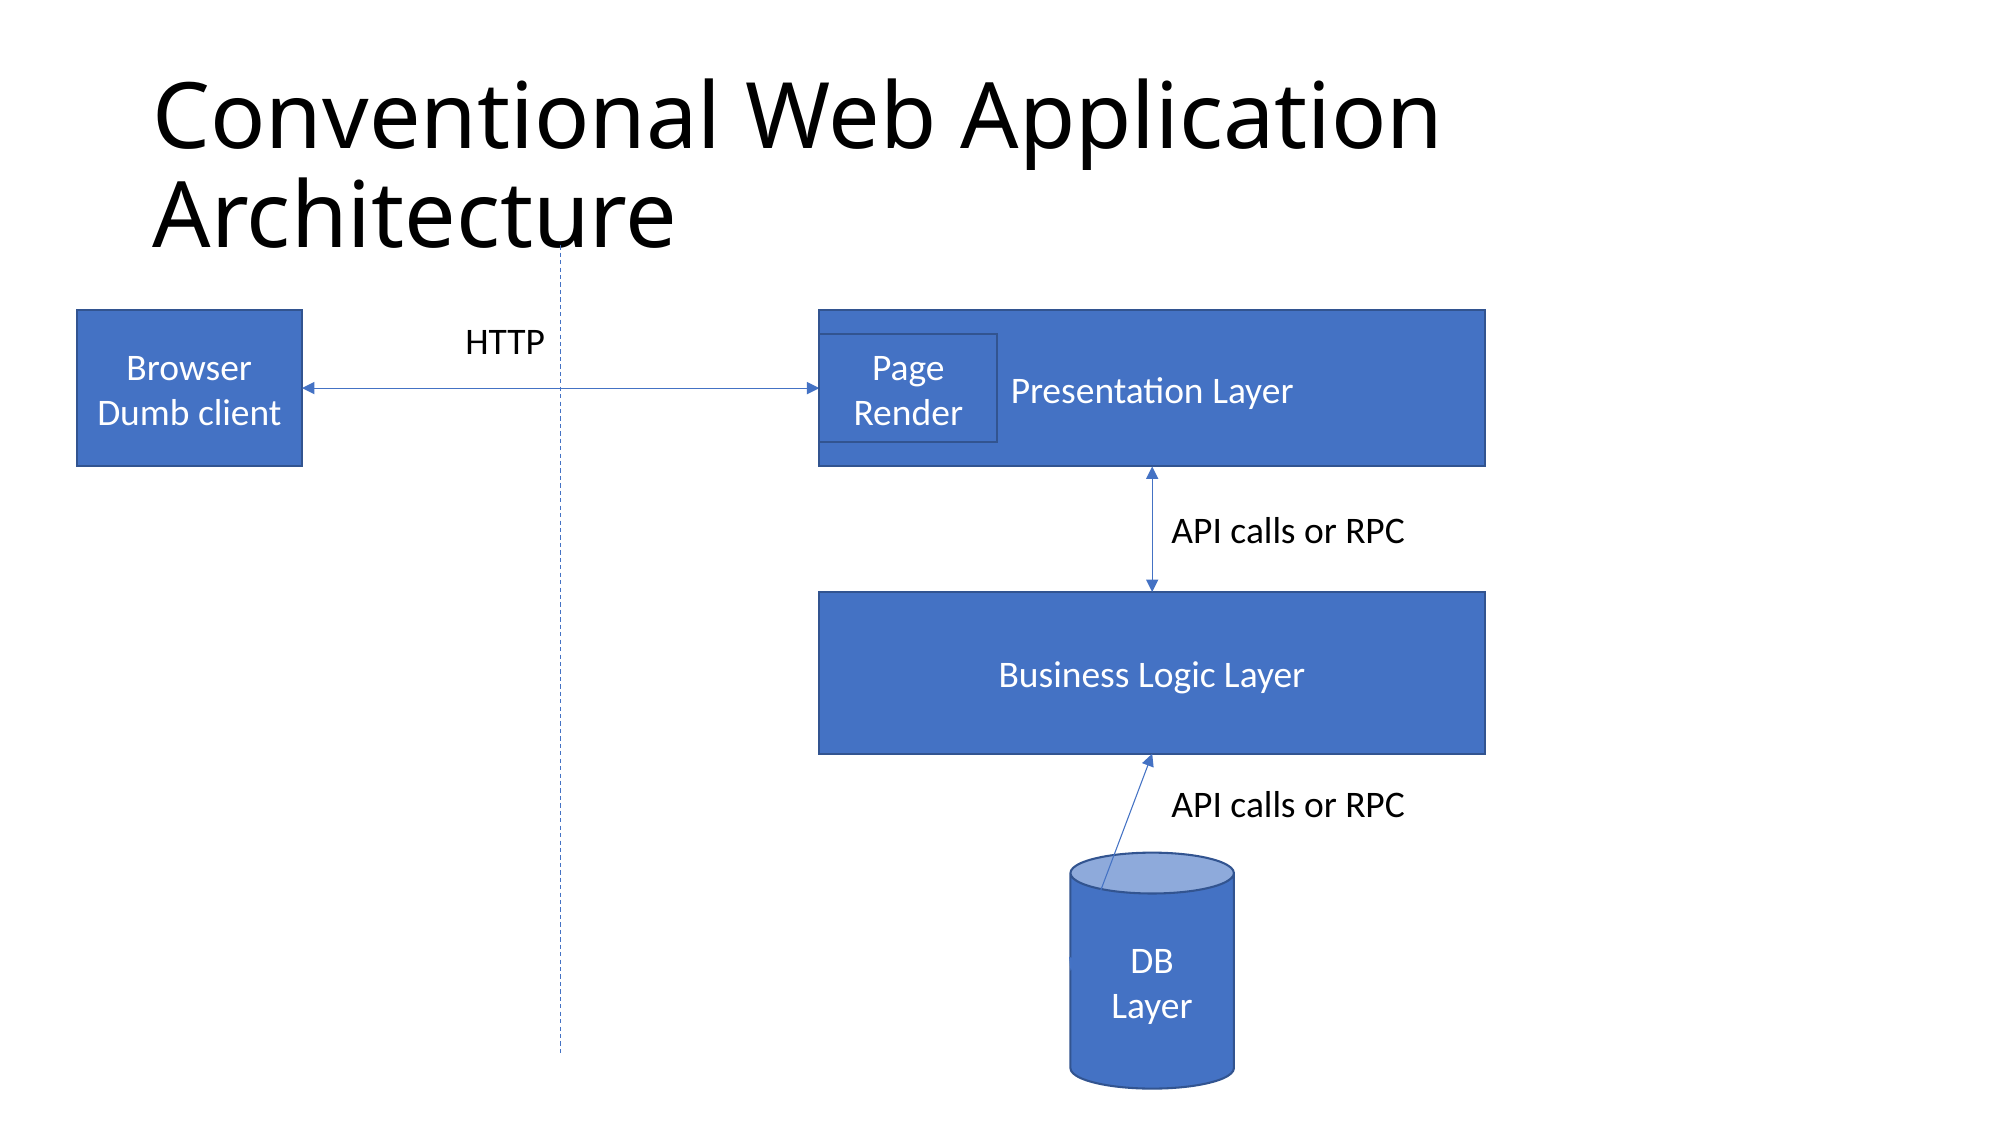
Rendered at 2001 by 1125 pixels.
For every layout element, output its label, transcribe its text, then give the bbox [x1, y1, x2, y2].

text_box DB Layer [1069, 851, 1235, 1090]
text_box Business Logic Layer [818, 591, 1486, 755]
text_box API calls or RPC [1156, 772, 1420, 833]
text_box Browser Dumb client [76, 309, 303, 467]
text_box API calls or RPC [1156, 498, 1420, 559]
text_box HTTP [450, 309, 560, 370]
text_box Page Render [818, 333, 998, 443]
text_box Presentation Layer [818, 309, 1486, 467]
title Conventional Web Application Architecture [137, 59, 1863, 278]
